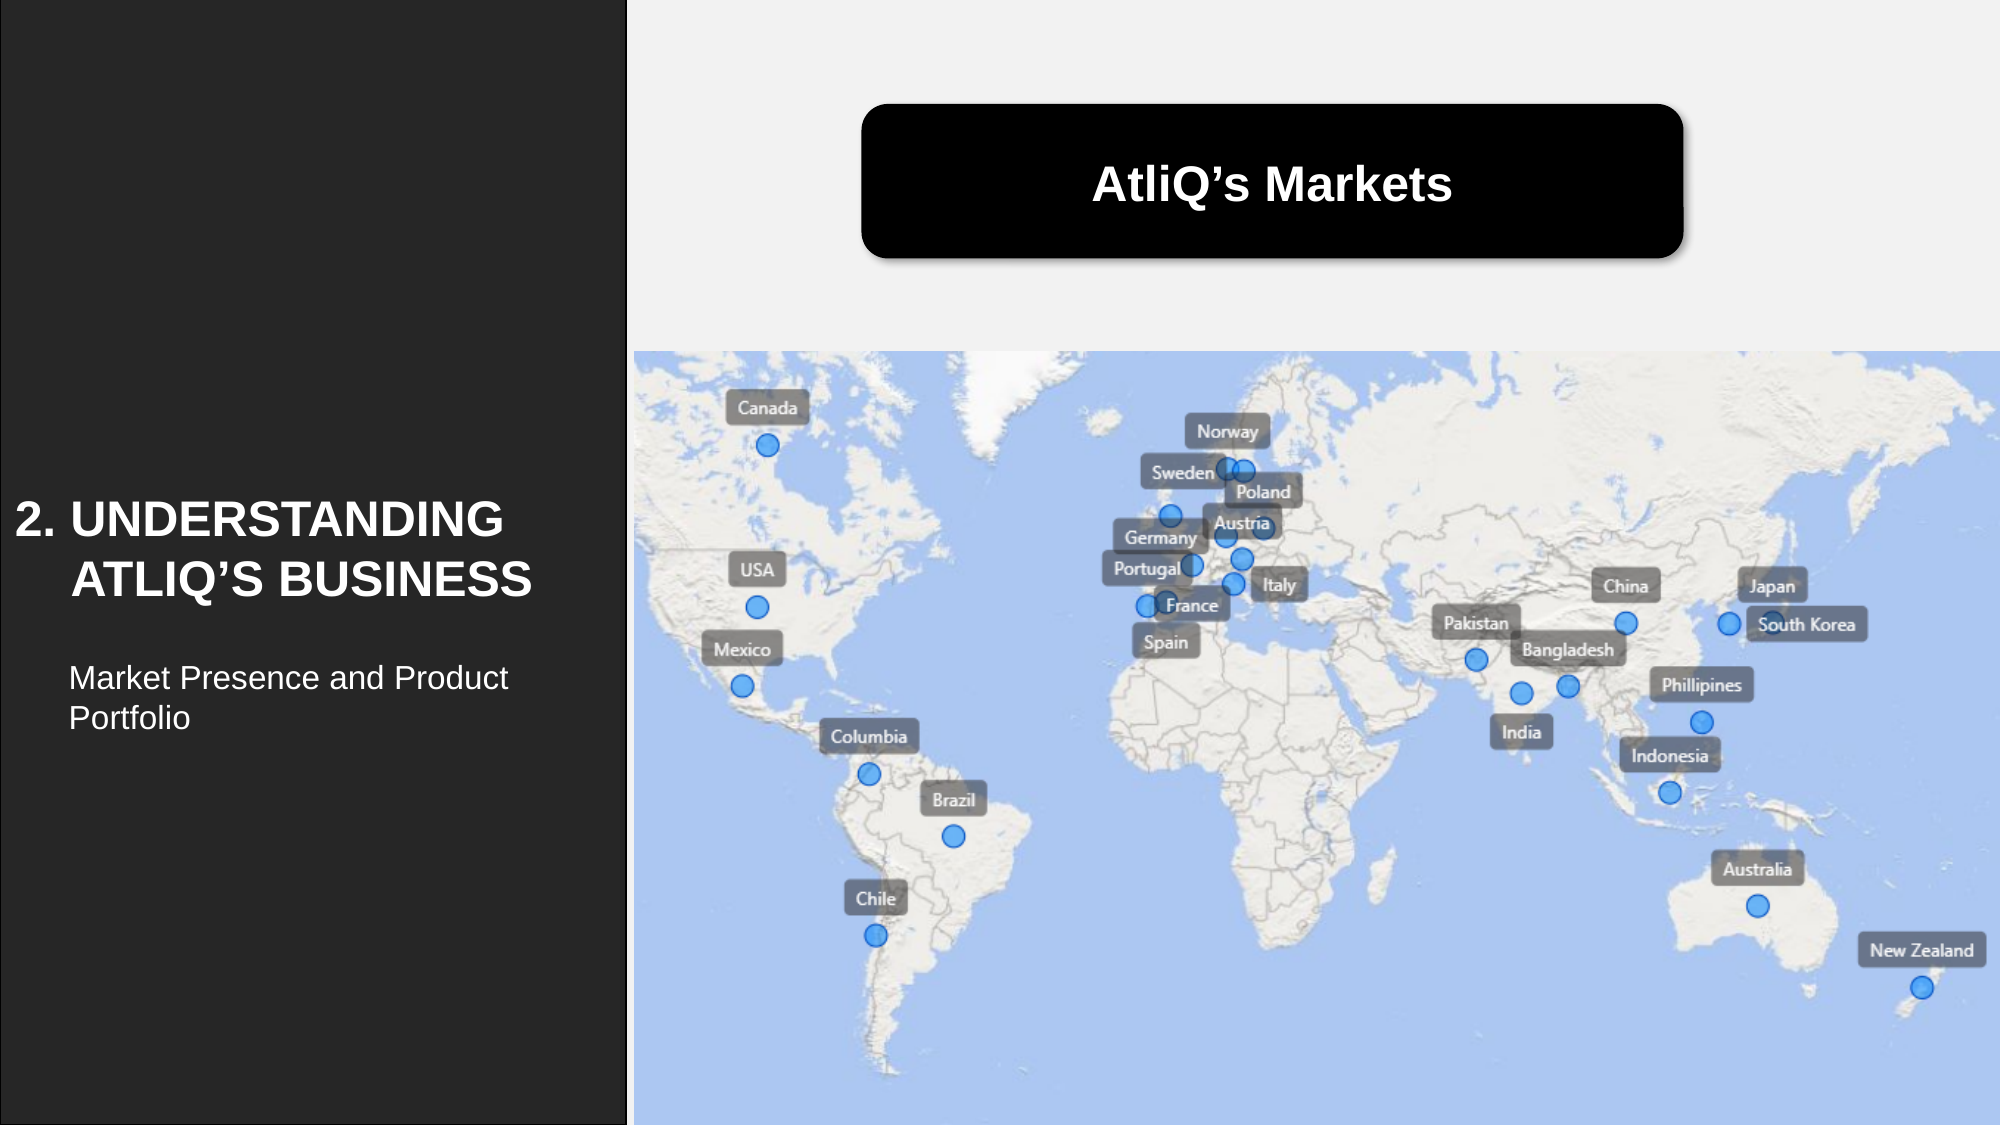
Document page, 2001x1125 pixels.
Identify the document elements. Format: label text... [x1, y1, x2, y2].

text_box Market Presence and Product Portfolio [54, 649, 533, 789]
picture [634, 351, 2000, 1125]
text_box 2. UNDERSTANDING ATLIQ’S BUSINESS [0, 0, 627, 1125]
text_box AtliQ’s Markets [861, 103, 1684, 259]
